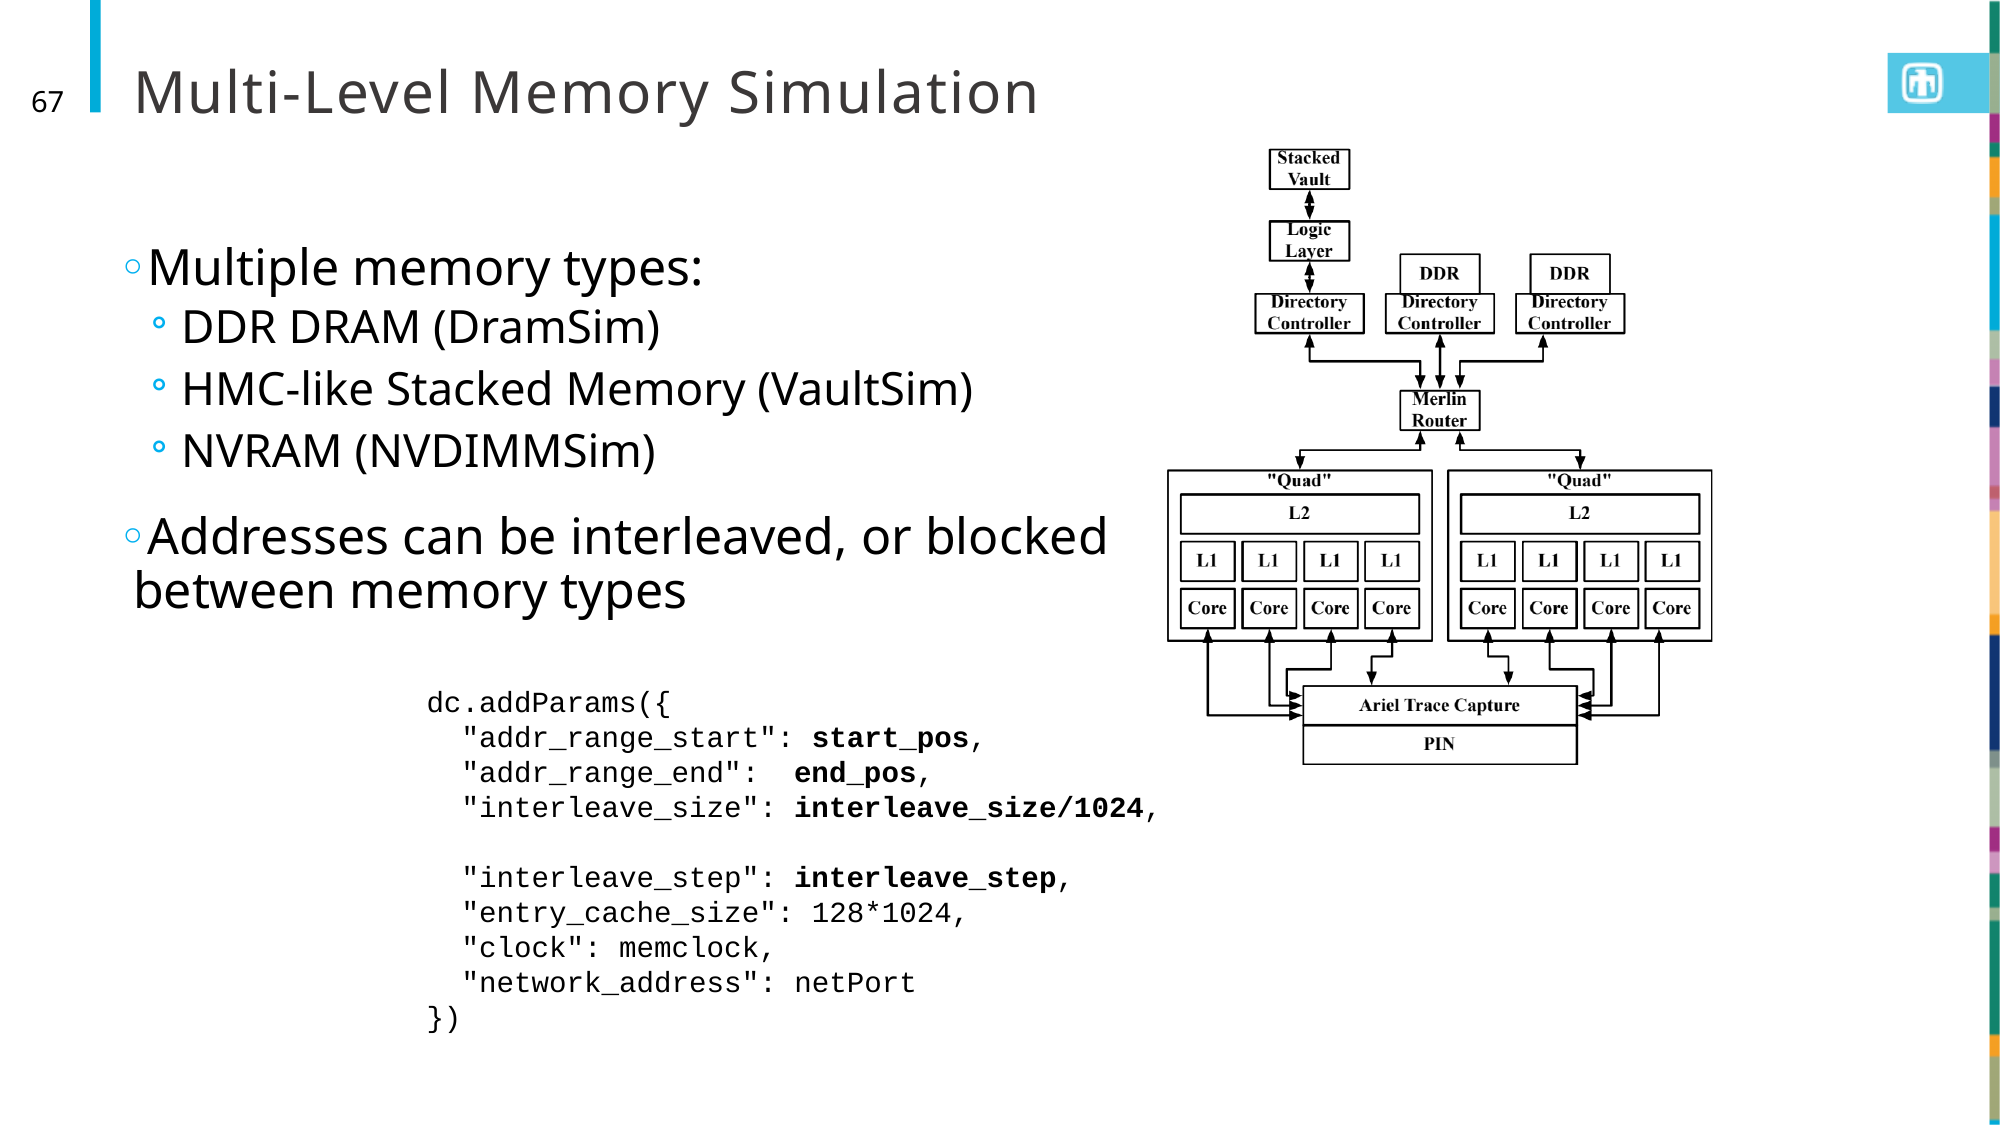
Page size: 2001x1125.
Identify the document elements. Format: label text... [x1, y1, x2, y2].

picture [1990, 1, 1999, 215]
picture [1163, 146, 1713, 765]
text_box dc.addParams({ "addr_range_start": start_pos, "addr_range_end": end_pos, "interleave_size": interleave_size/1024, "interleave_step": interleave_step, "entry_cache_size": 128*1024, "clock": memclock, "network_address": netPort }) [411, 676, 1190, 1041]
title Multi-Level Memory Simulation [118, 39, 1769, 133]
list Multiple memory types: DDR DRAM (DramSim) HMC-like Stacked Memory (VaultSim) NVRAM (NVDIMMSim) Addresses can be interleaved, or blocked between memory types [118, 234, 1130, 1000]
picture [1901, 62, 1944, 104]
slide_number 67 [10, 73, 80, 133]
text_box [444, 273, 476, 334]
picture [1990, 330, 1999, 1120]
